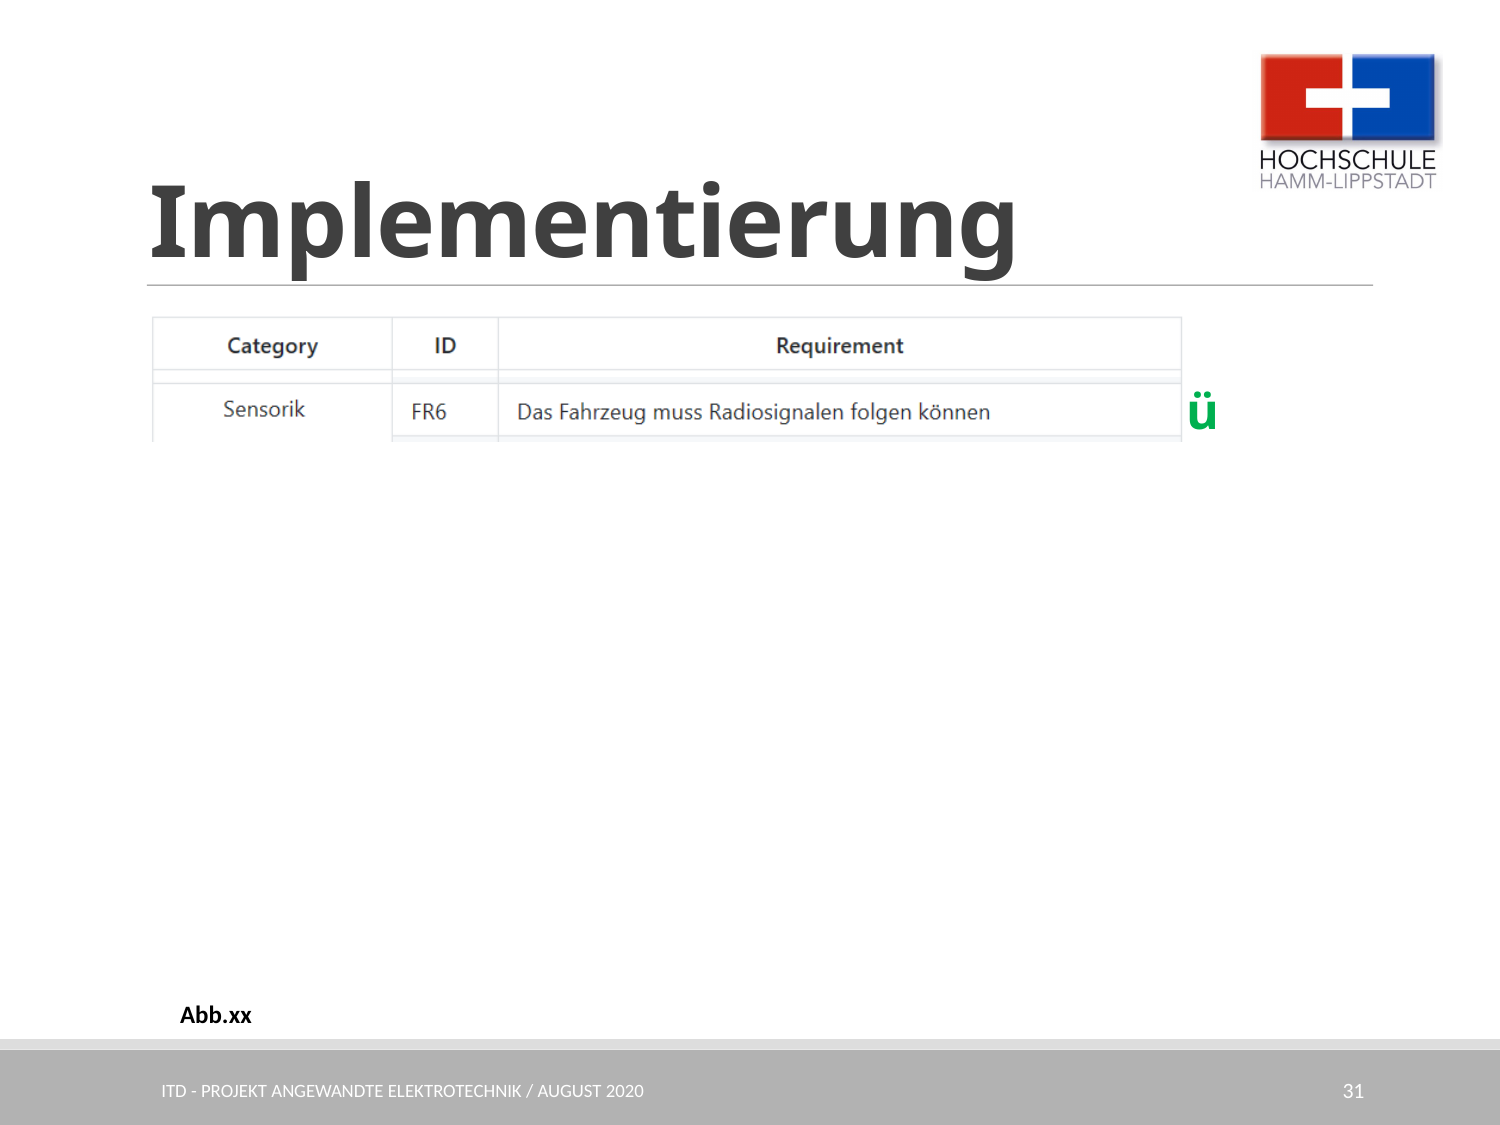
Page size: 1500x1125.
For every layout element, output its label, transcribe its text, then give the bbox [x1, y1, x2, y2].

text_box Implementierung [134, 47, 1373, 285]
text_box 31 [1218, 1059, 1380, 1120]
text_box Abb.xx [165, 991, 267, 1036]
picture [1373, 50, 1443, 192]
text_box ü [1186, 372, 1235, 448]
text_box ITD - Projekt angewandte Elektrotechnik / August 2020 [105, 1059, 700, 1120]
picture [145, 307, 1187, 442]
